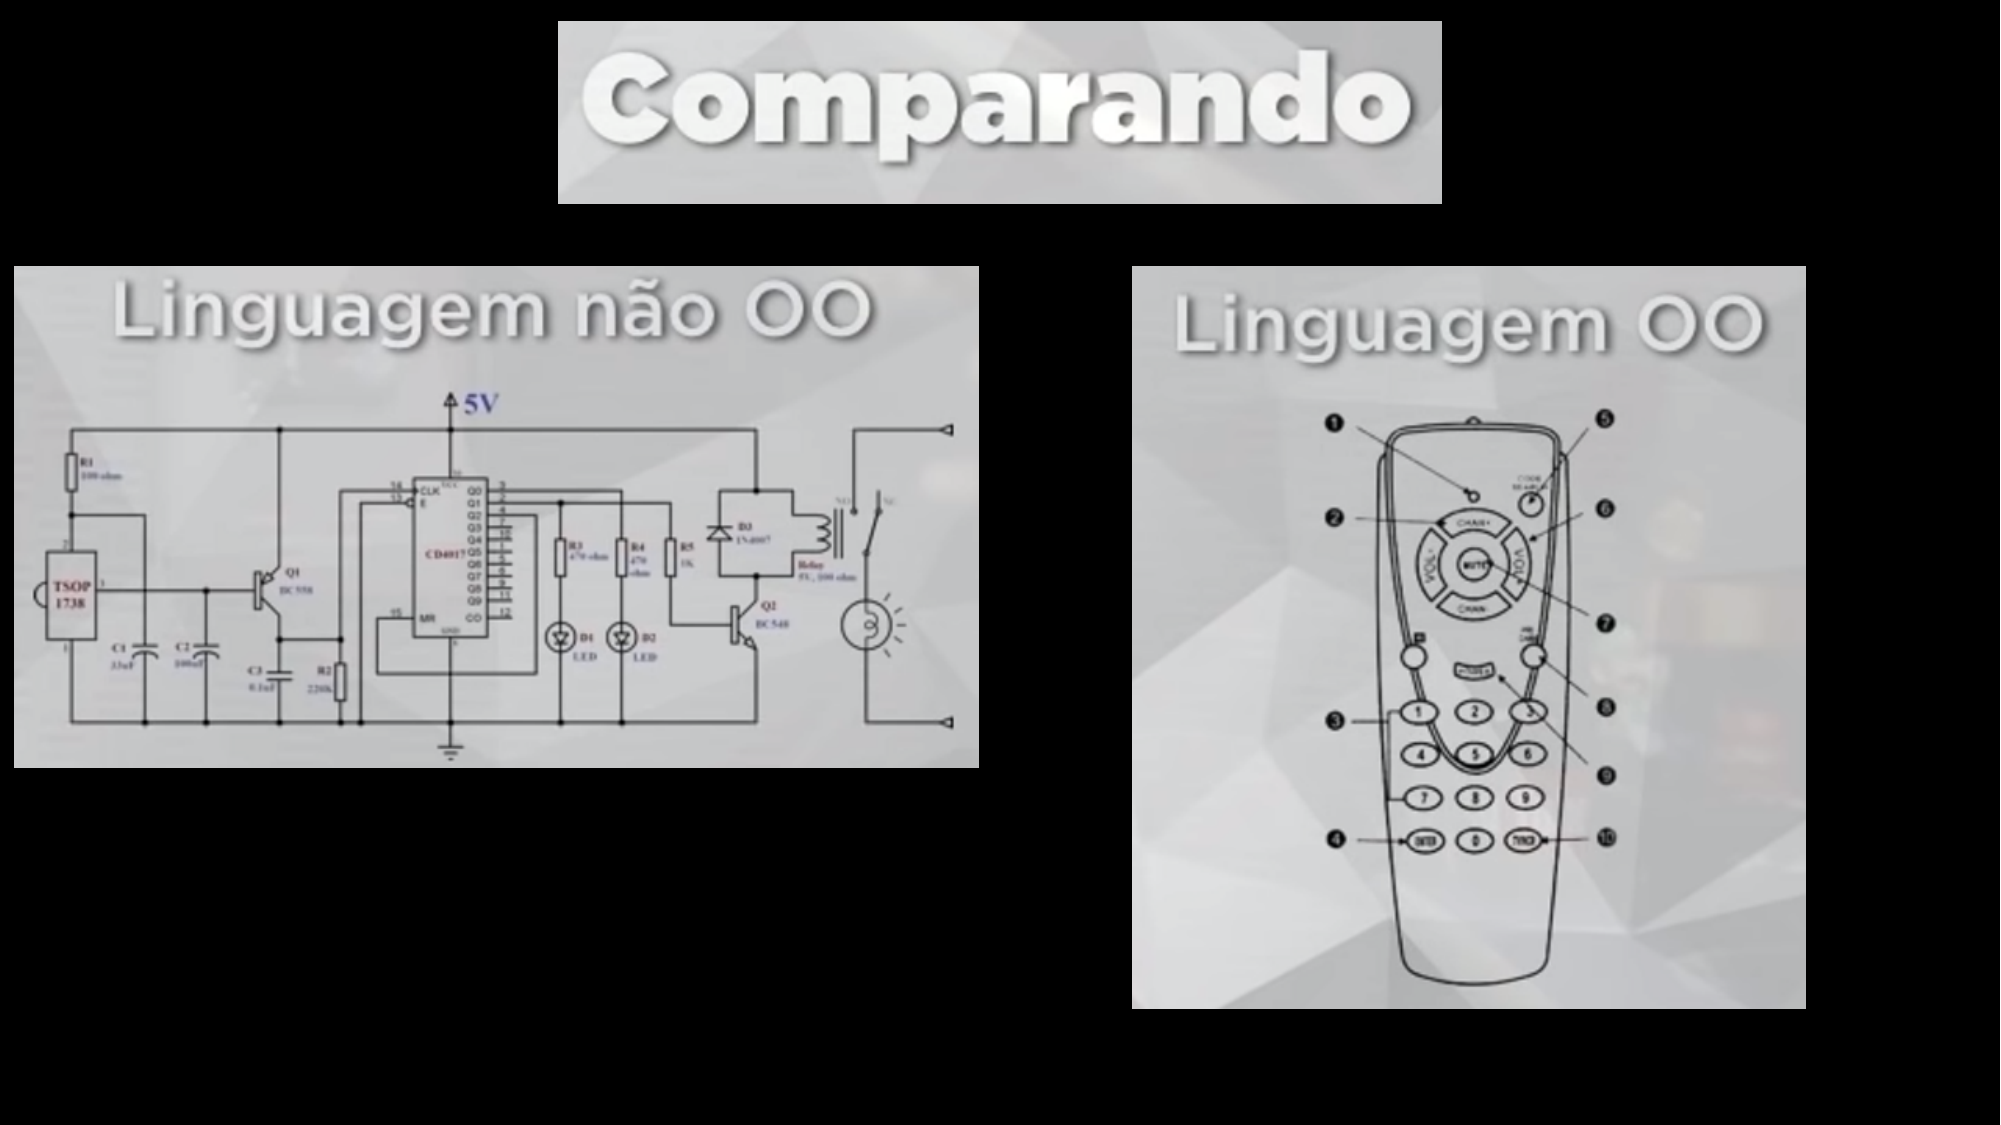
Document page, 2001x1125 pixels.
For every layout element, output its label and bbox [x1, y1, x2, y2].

picture [558, 20, 1442, 204]
picture [14, 266, 979, 768]
picture [1132, 266, 1806, 1009]
